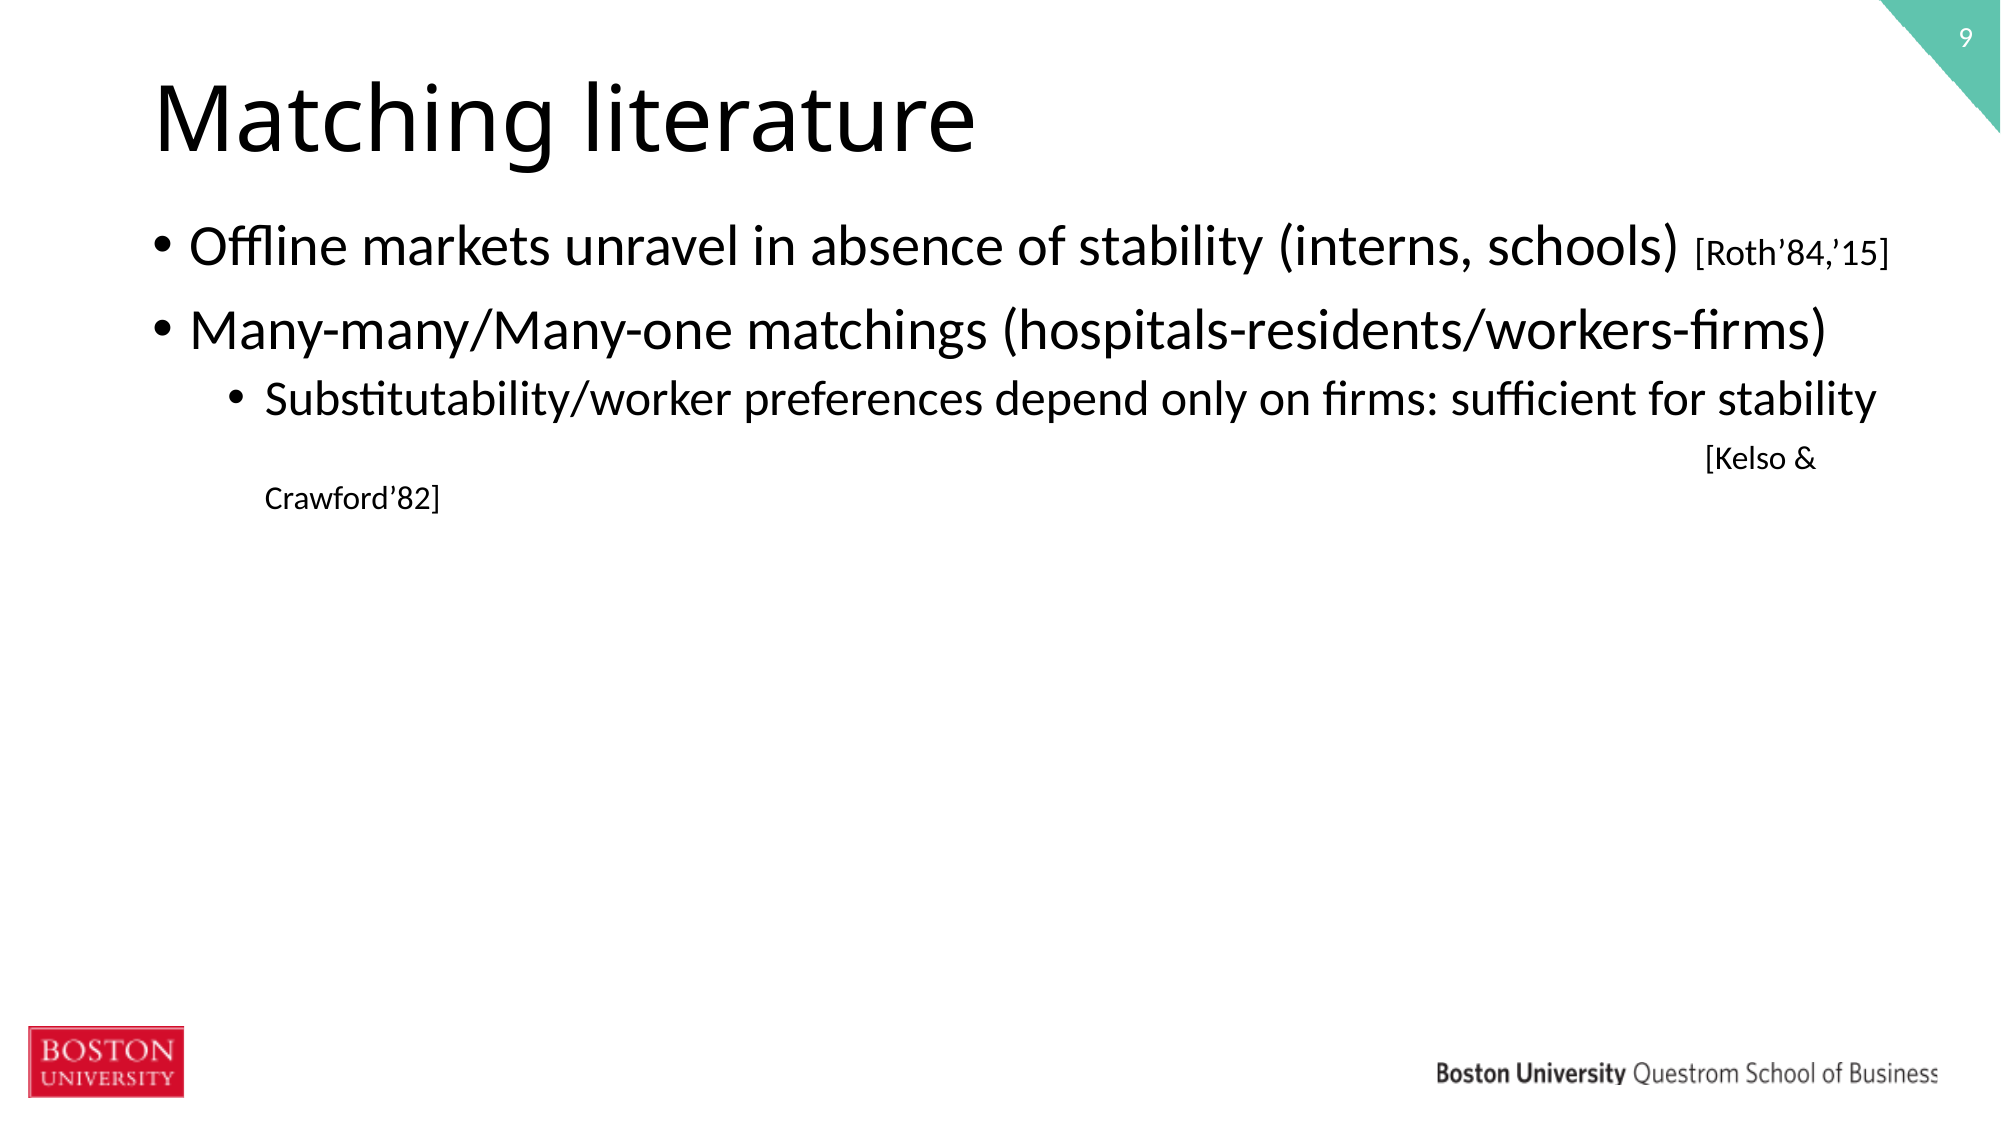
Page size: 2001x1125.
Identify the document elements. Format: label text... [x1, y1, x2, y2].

slide_number 9 [1862, 6, 1989, 67]
list Offline markets unravel in absence of stability (interns, schools) [Roth’84,’15] Many-many/Many-one matchings (hospitals-residents/workers-firms) Substitutability/worker preferences depend only on firms: sufficient for stability [Kelso & Crawford’82] [137, 207, 1912, 1014]
picture [1821, 0, 2001, 159]
title Matching literature [137, 59, 1863, 185]
